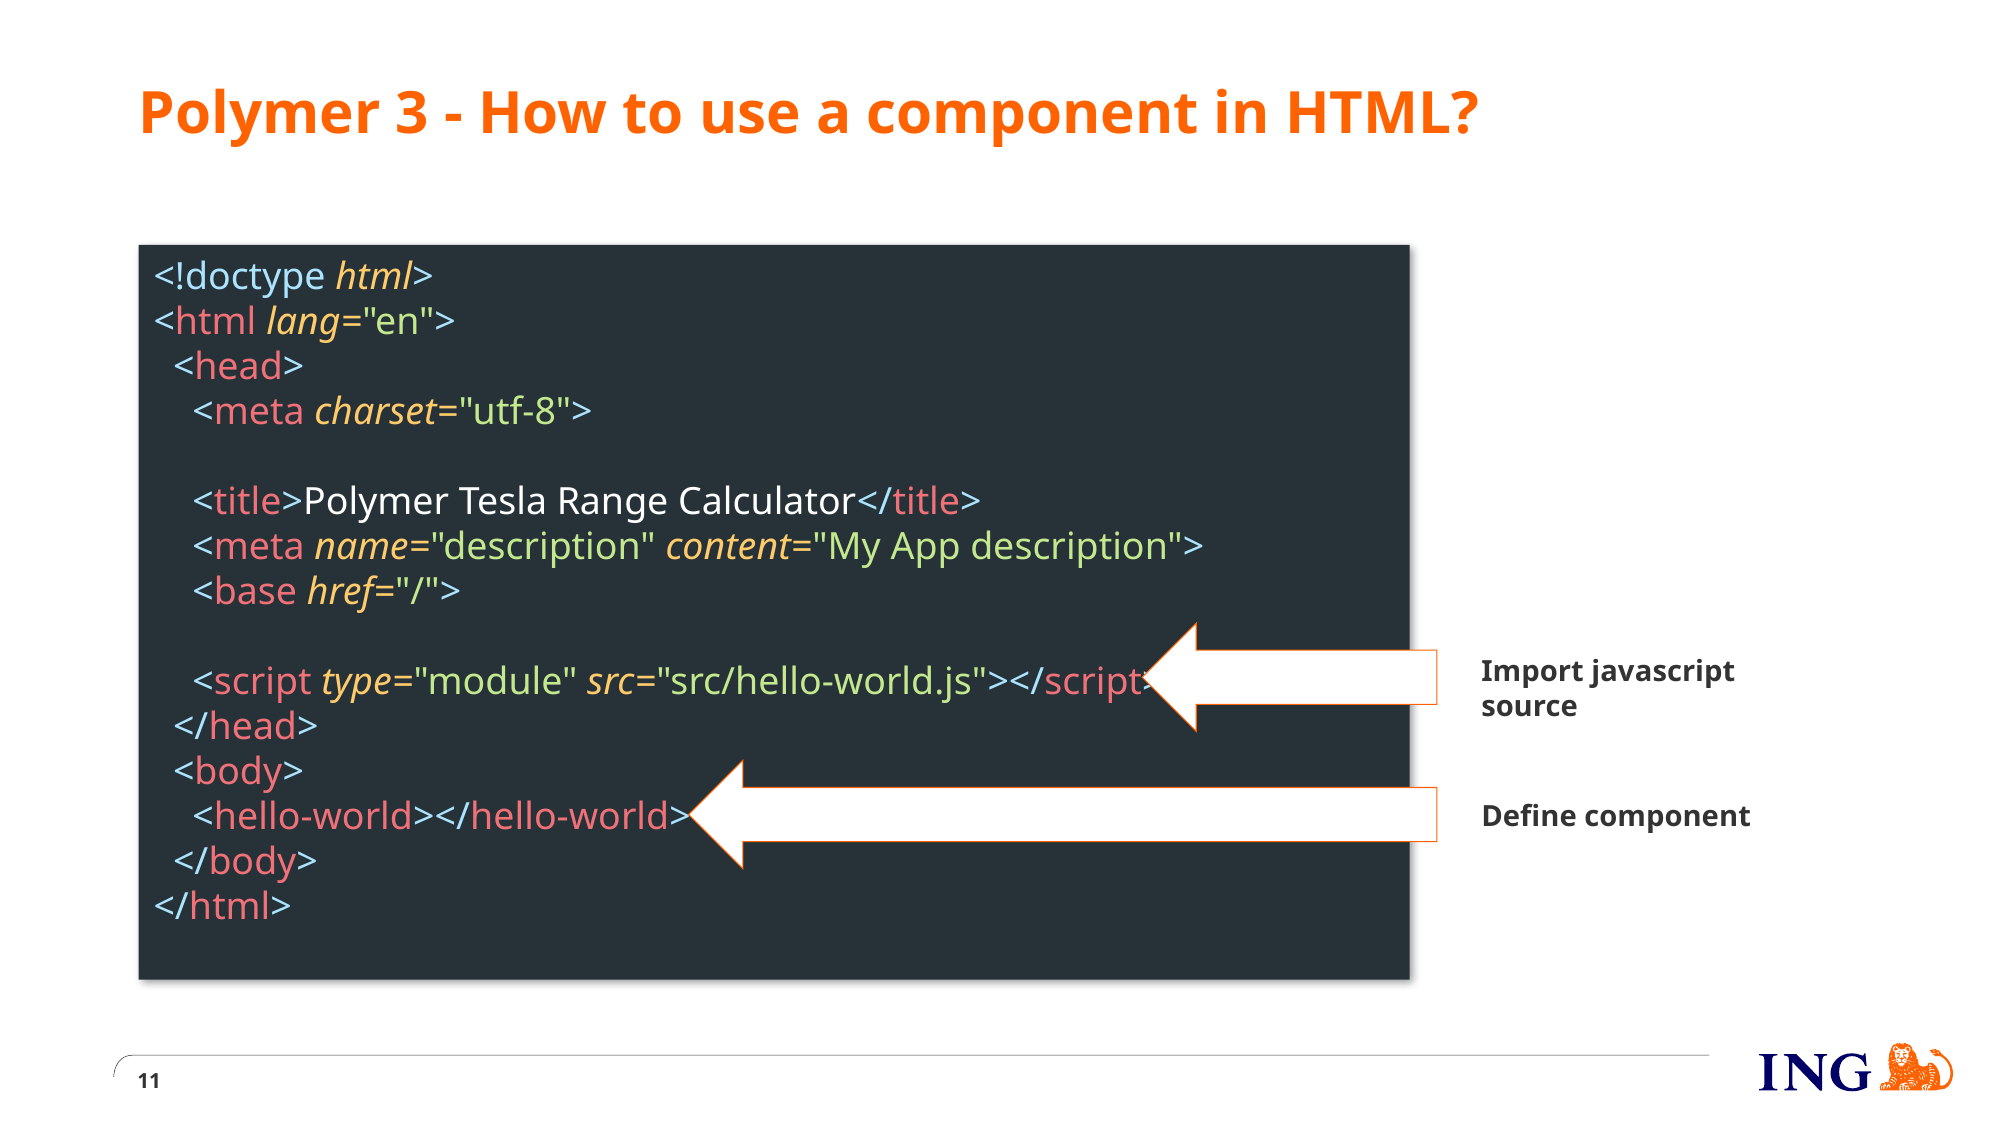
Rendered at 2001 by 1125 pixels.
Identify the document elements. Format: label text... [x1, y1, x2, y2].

slide_number 11 [137, 1065, 219, 1097]
title Polymer 3 - How to use a component in HTML? [138, 46, 1858, 187]
text_box [687, 757, 1438, 872]
text_box [1140, 620, 1438, 734]
text_box Define component [1474, 790, 1831, 839]
text_box <!doctype html> <html lang="en"> <head> <meta charset="utf-8"> <title>Polymer Tesla Range Calculator</title> <meta name="description" content="My App description"> <base href="/"> <script type="module" src="src/hello-world.js"></script> </head> <body> <hello-world></hello-world> </body> </html> [138, 244, 1410, 980]
text_box Import javascript source [1474, 646, 1831, 729]
